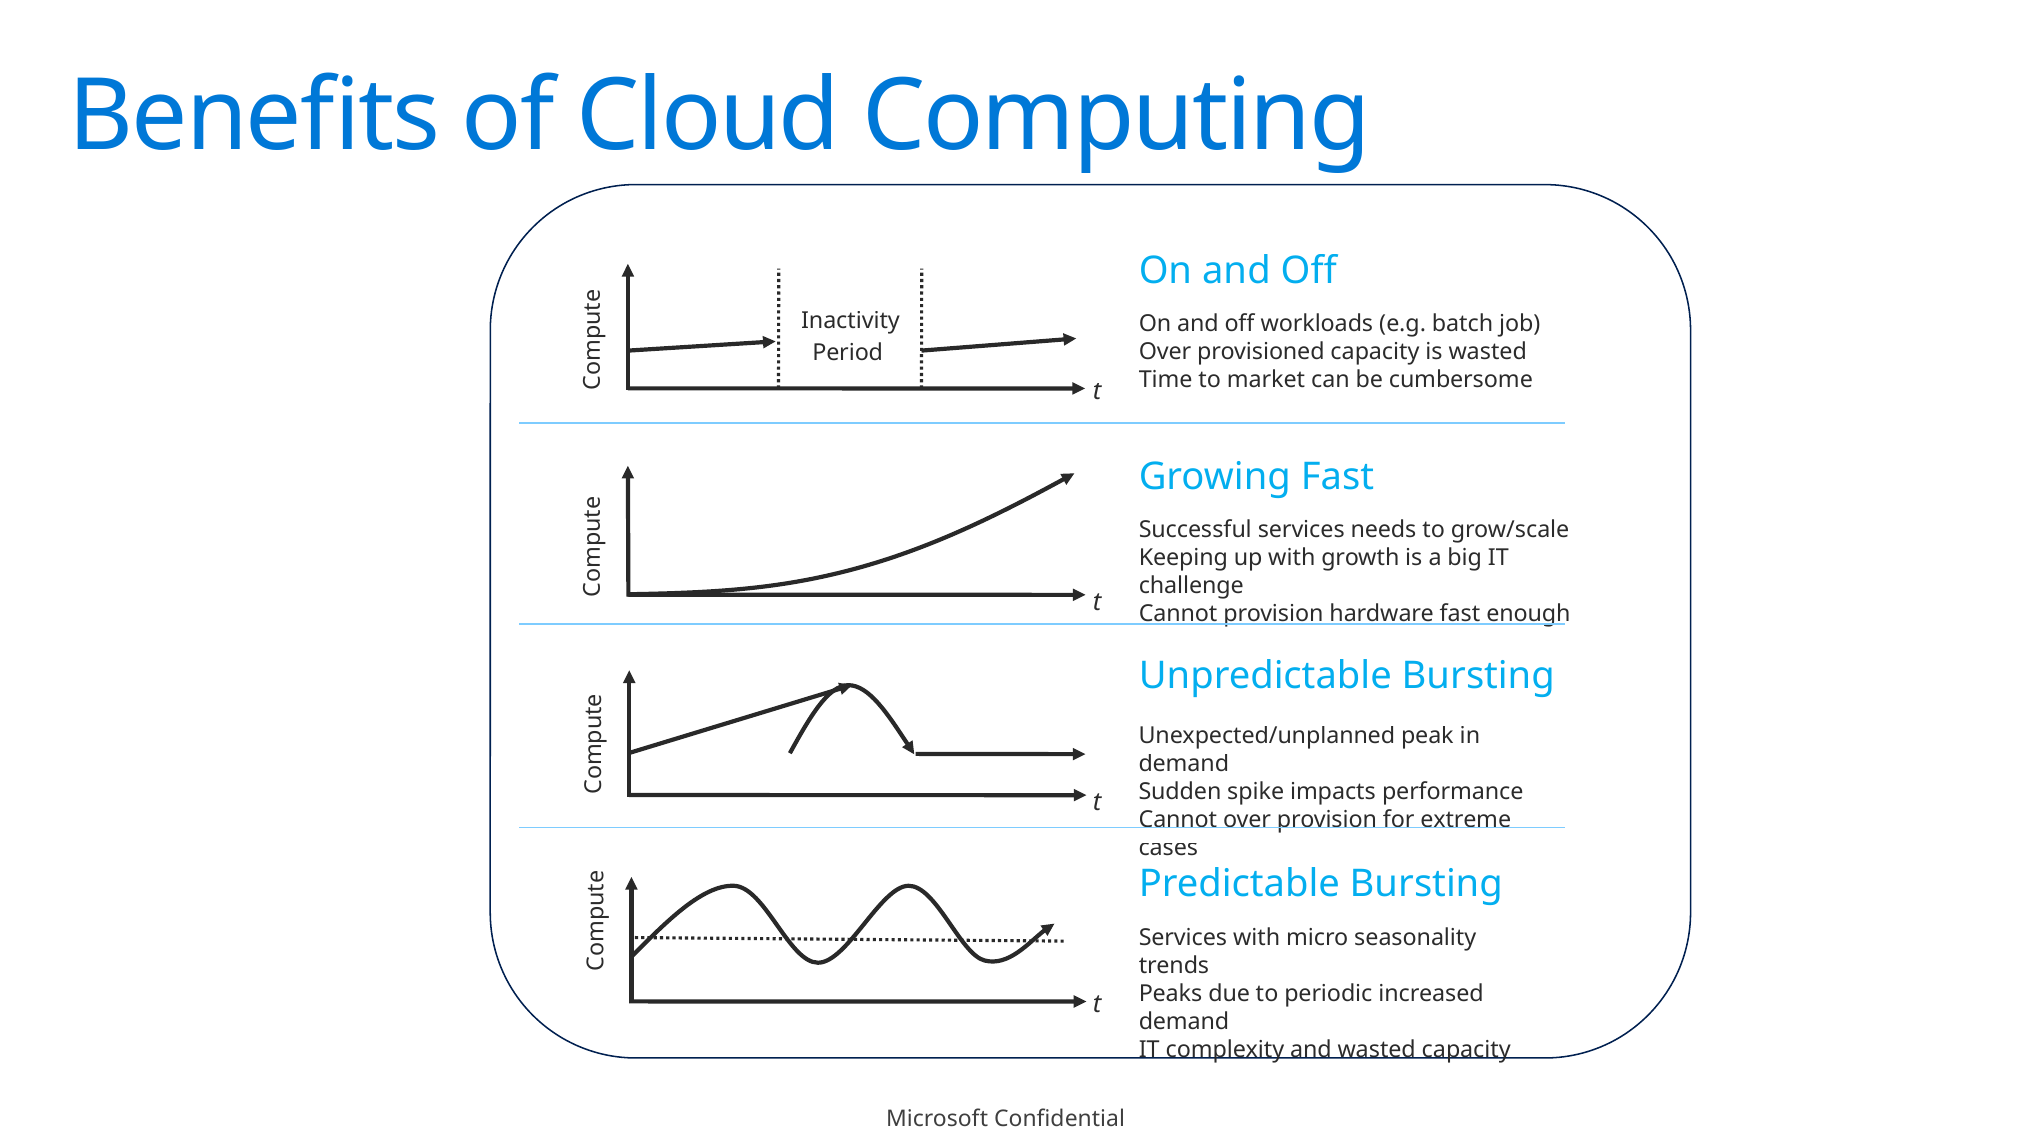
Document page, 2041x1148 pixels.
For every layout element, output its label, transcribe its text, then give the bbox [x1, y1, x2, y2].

text_box t [1092, 784, 1138, 804]
text_box [853, 885, 1055, 937]
text_box Compute [581, 669, 612, 813]
text_box [632, 942, 850, 963]
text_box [1138, 855, 1627, 1036]
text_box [628, 684, 1086, 755]
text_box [921, 338, 1077, 351]
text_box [1138, 243, 1621, 395]
text_box [489, 199, 1692, 1059]
text_box Compute [580, 328, 611, 409]
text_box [1138, 448, 1592, 630]
text_box [962, 942, 1030, 962]
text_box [627, 341, 776, 351]
text_box Compute [580, 264, 611, 326]
text_box Microsoft Confidential [767, 1086, 1244, 1148]
text_box t [1092, 374, 1138, 394]
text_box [1138, 647, 1657, 866]
text_box t [1092, 585, 1138, 605]
text_box Inactivity Period [769, 290, 932, 372]
text_box Compute [583, 846, 615, 991]
text_box t [1092, 986, 1138, 1013]
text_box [634, 937, 1065, 942]
title Benefits of Cloud Computing [45, 48, 1996, 199]
text_box [629, 473, 1075, 594]
text_box Compute [580, 472, 611, 616]
text_box [651, 885, 786, 937]
